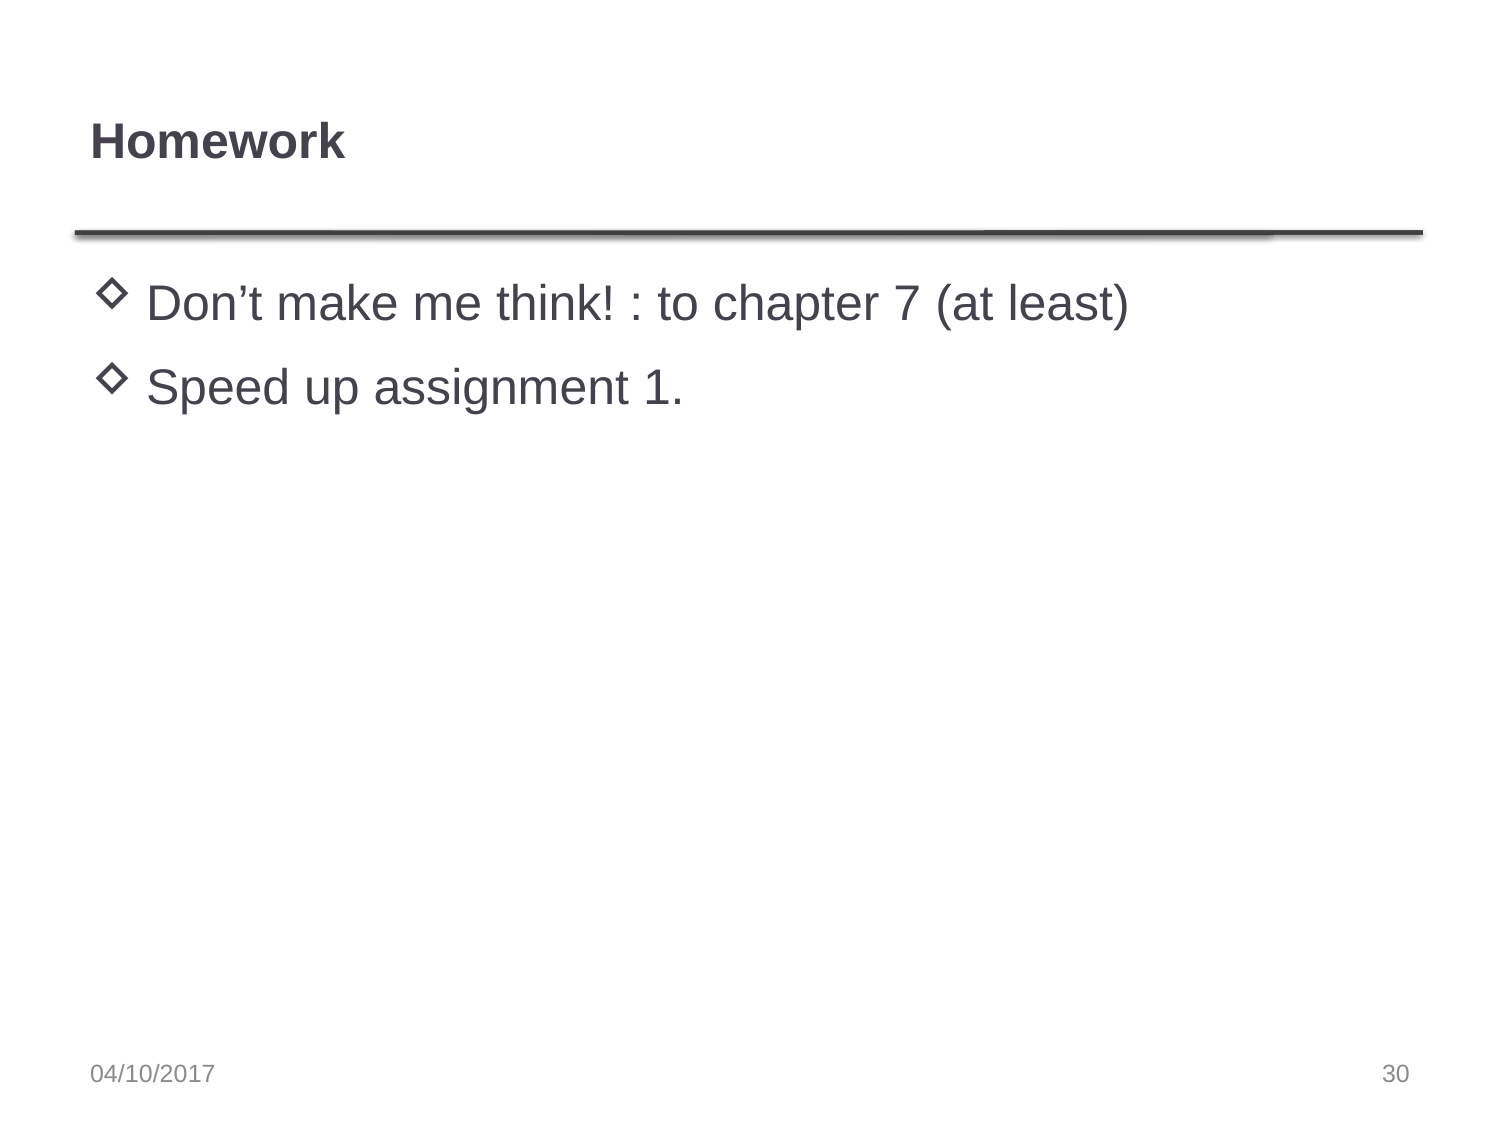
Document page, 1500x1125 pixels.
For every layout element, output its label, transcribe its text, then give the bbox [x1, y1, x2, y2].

slide_number 30 [1074, 1042, 1425, 1103]
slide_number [75, 1042, 425, 1103]
title Homework [74, 44, 1272, 233]
list Don’t make me think! : to chapter 7 (at least) Speed up assignment 1. [75, 262, 1425, 1005]
